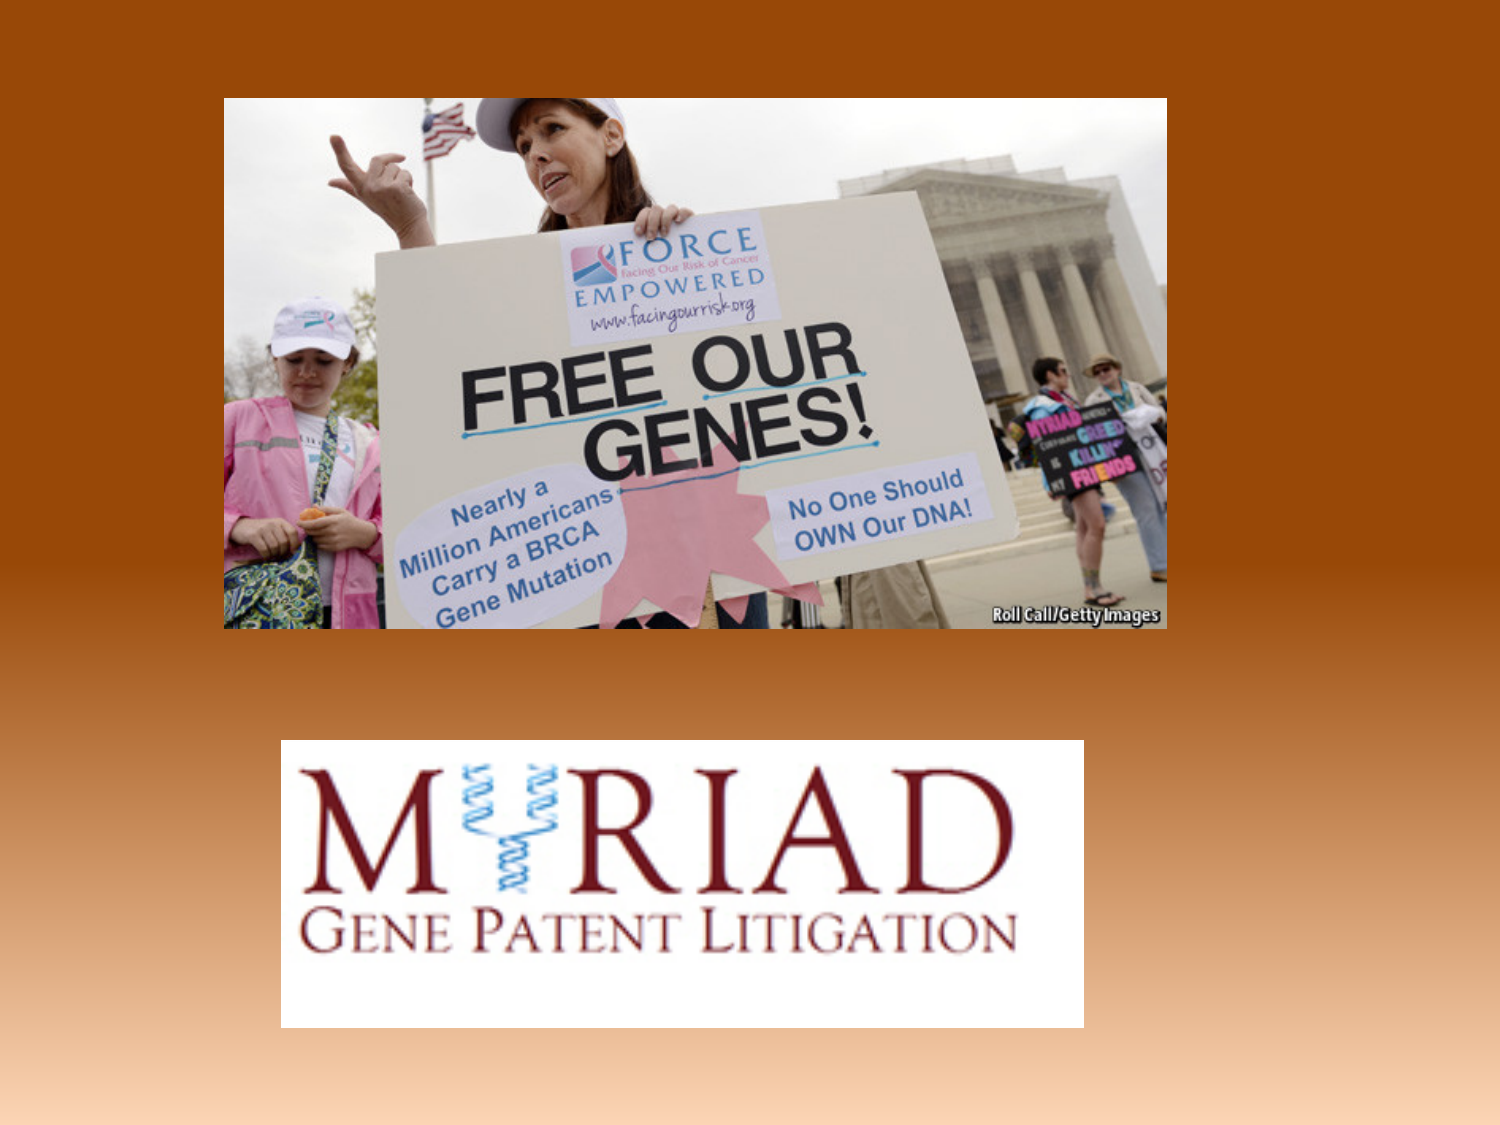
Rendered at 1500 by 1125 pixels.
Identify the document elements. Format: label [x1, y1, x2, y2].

picture [224, 97, 1167, 629]
picture [281, 740, 1084, 1028]
